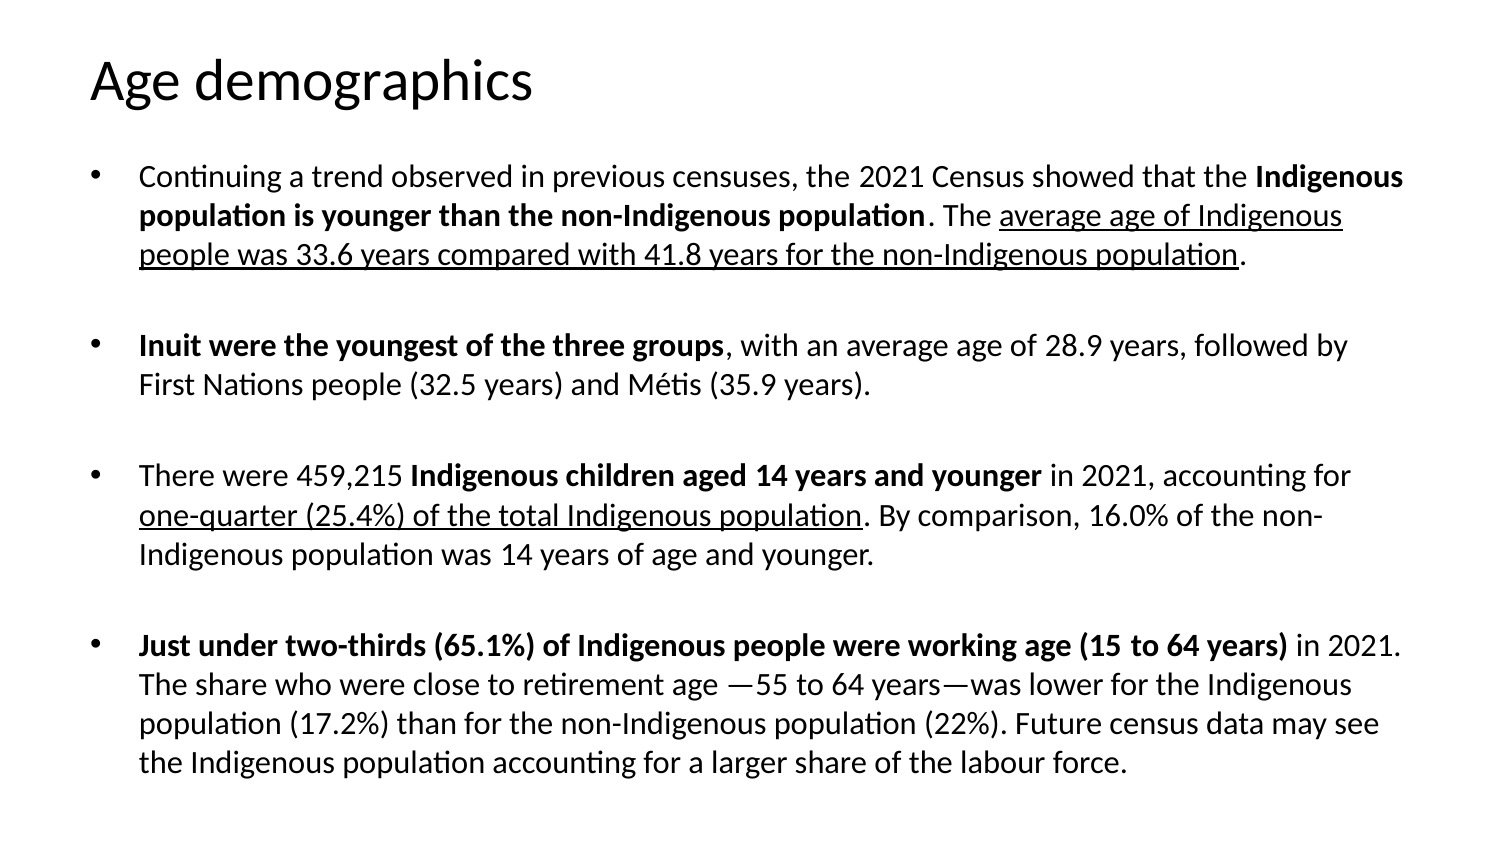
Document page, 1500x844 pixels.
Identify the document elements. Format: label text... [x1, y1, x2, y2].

title Age demographics [75, 33, 1425, 121]
list Continuing a trend observed in previous censuses, the 2021 Census showed that the Indigenous population is younger than the non-Indigenous population. The average age of Indigenous people was 33.6 years compared with 41.8 years for the non-Indigenous population. Inuit were the youngest of the three groups, with an average age of 28.9 years, followed by First Nations people (32.5 years) and Métis (35.9 years). There were 459,215 Indigenous children aged 14 years and younger in 2021, accounting for one-quarter (25.4%) of the total Indigenous population. By comparison, 16.0% of the non-Indigenous population was 14 years of age and younger. Just under two-thirds (65.1%) of Indigenous people were working age (15 to 64 years) in 2021. The share who were close to retirement age —55 to 64 years—was lower for the Indigenous population (17.2%) than for the non-Indigenous population (22%). Future census data may see the Indigenous population accounting for a larger share of the labour force. [75, 147, 1425, 821]
